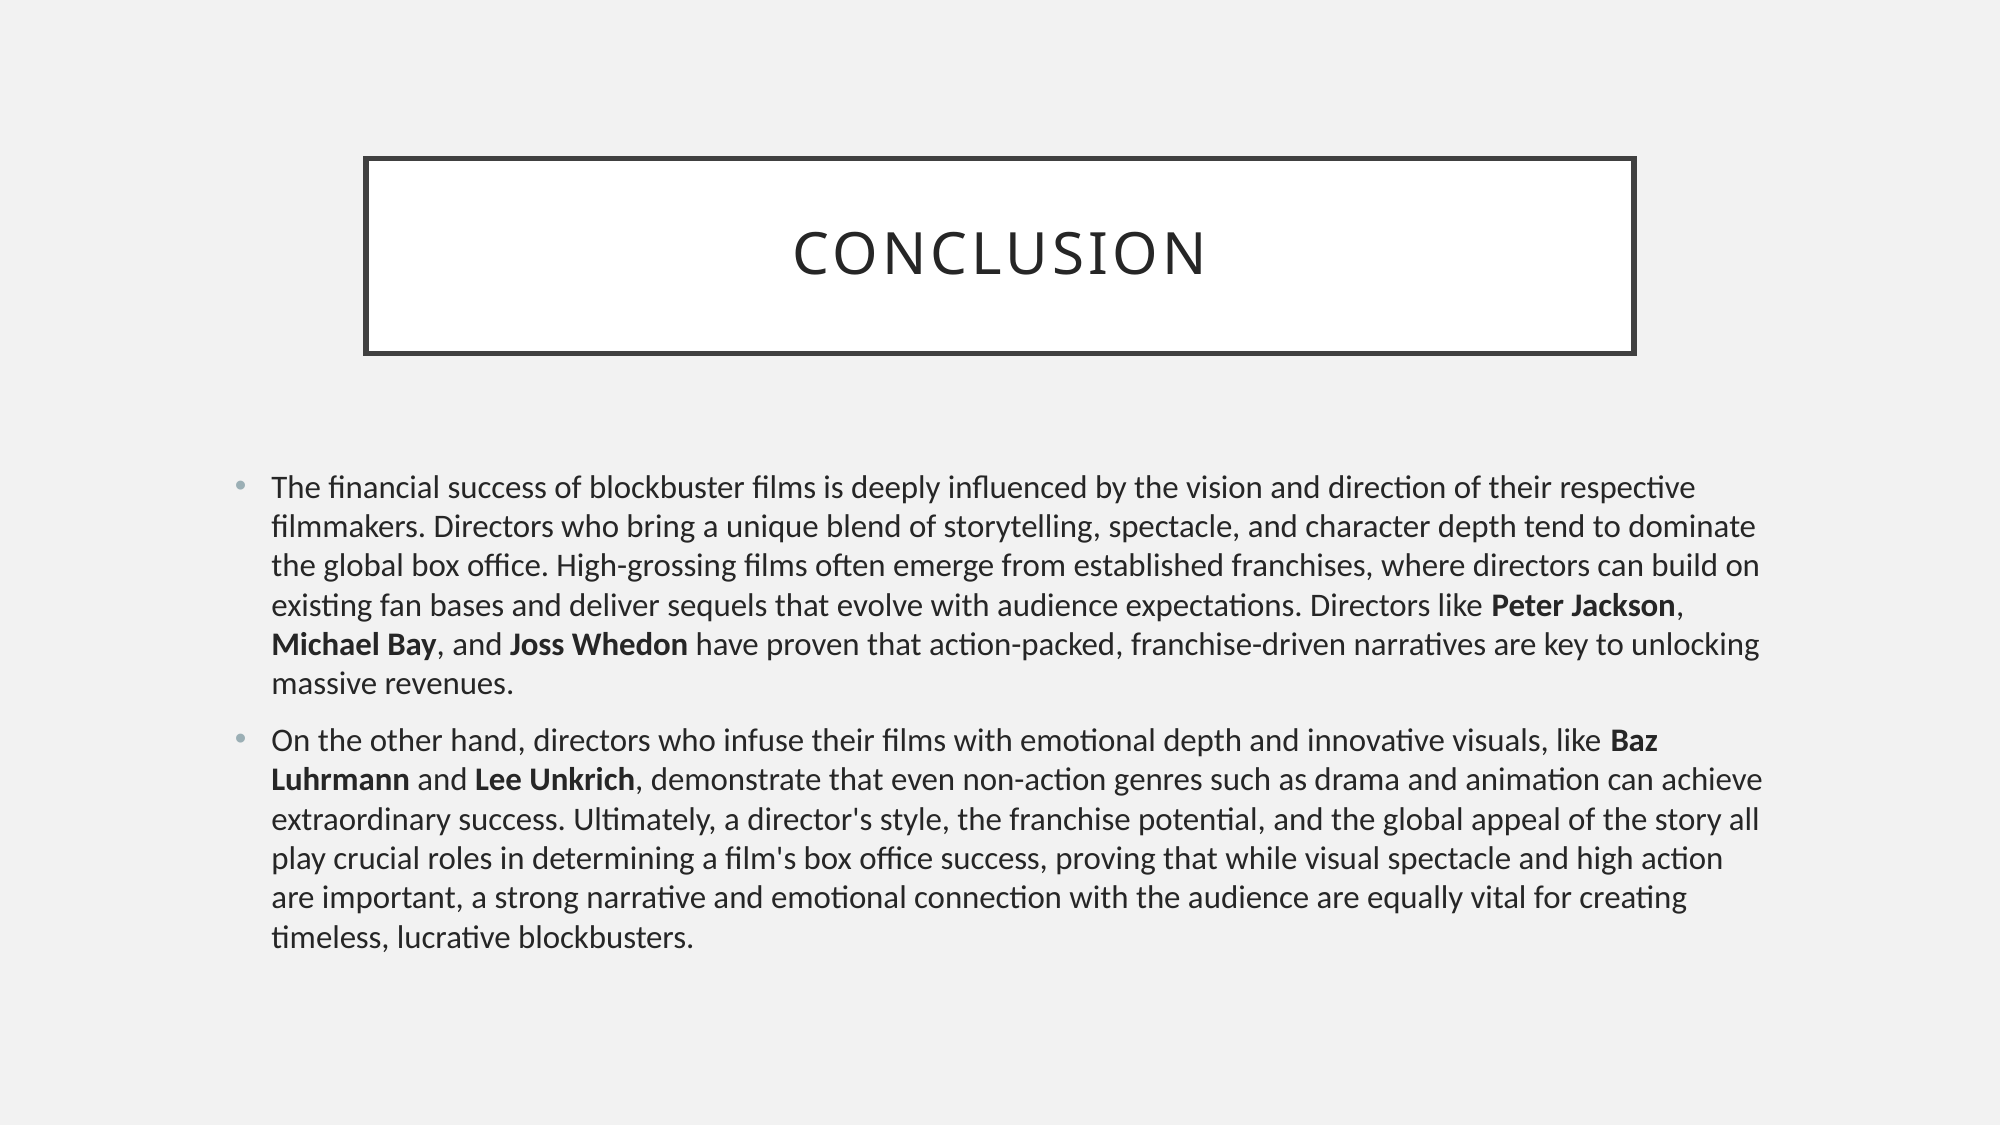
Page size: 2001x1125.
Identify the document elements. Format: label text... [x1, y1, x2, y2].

list The financial success of blockbuster films is deeply influenced by the vision and direction of their respective filmmakers. Directors who bring a unique blend of storytelling, spectacle, and character depth tend to dominate the global box office. High-grossing films often emerge from established franchises, where directors can build on existing fan bases and deliver sequels that evolve with audience expectations. Directors like Peter Jackson, Michael Bay, and Joss Whedon have proven that action-packed, franchise-driven narratives are key to unlocking massive revenues. On the other hand, directors who infuse their films with emotional depth and innovative visuals, like Baz Luhrmann and Lee Unkrich, demonstrate that even non-action genres such as drama and animation can achieve extraordinary success. Ultimately, a director's style, the franchise potential, and the global appeal of the story all play crucial roles in determining a film's box office success, proving that while visual spectacle and high action are important, a strong narrative and emotional connection with the audience are equally vital for creating timeless, lucrative blockbusters. [219, 457, 1781, 967]
title CONCLUSION [363, 156, 1637, 356]
